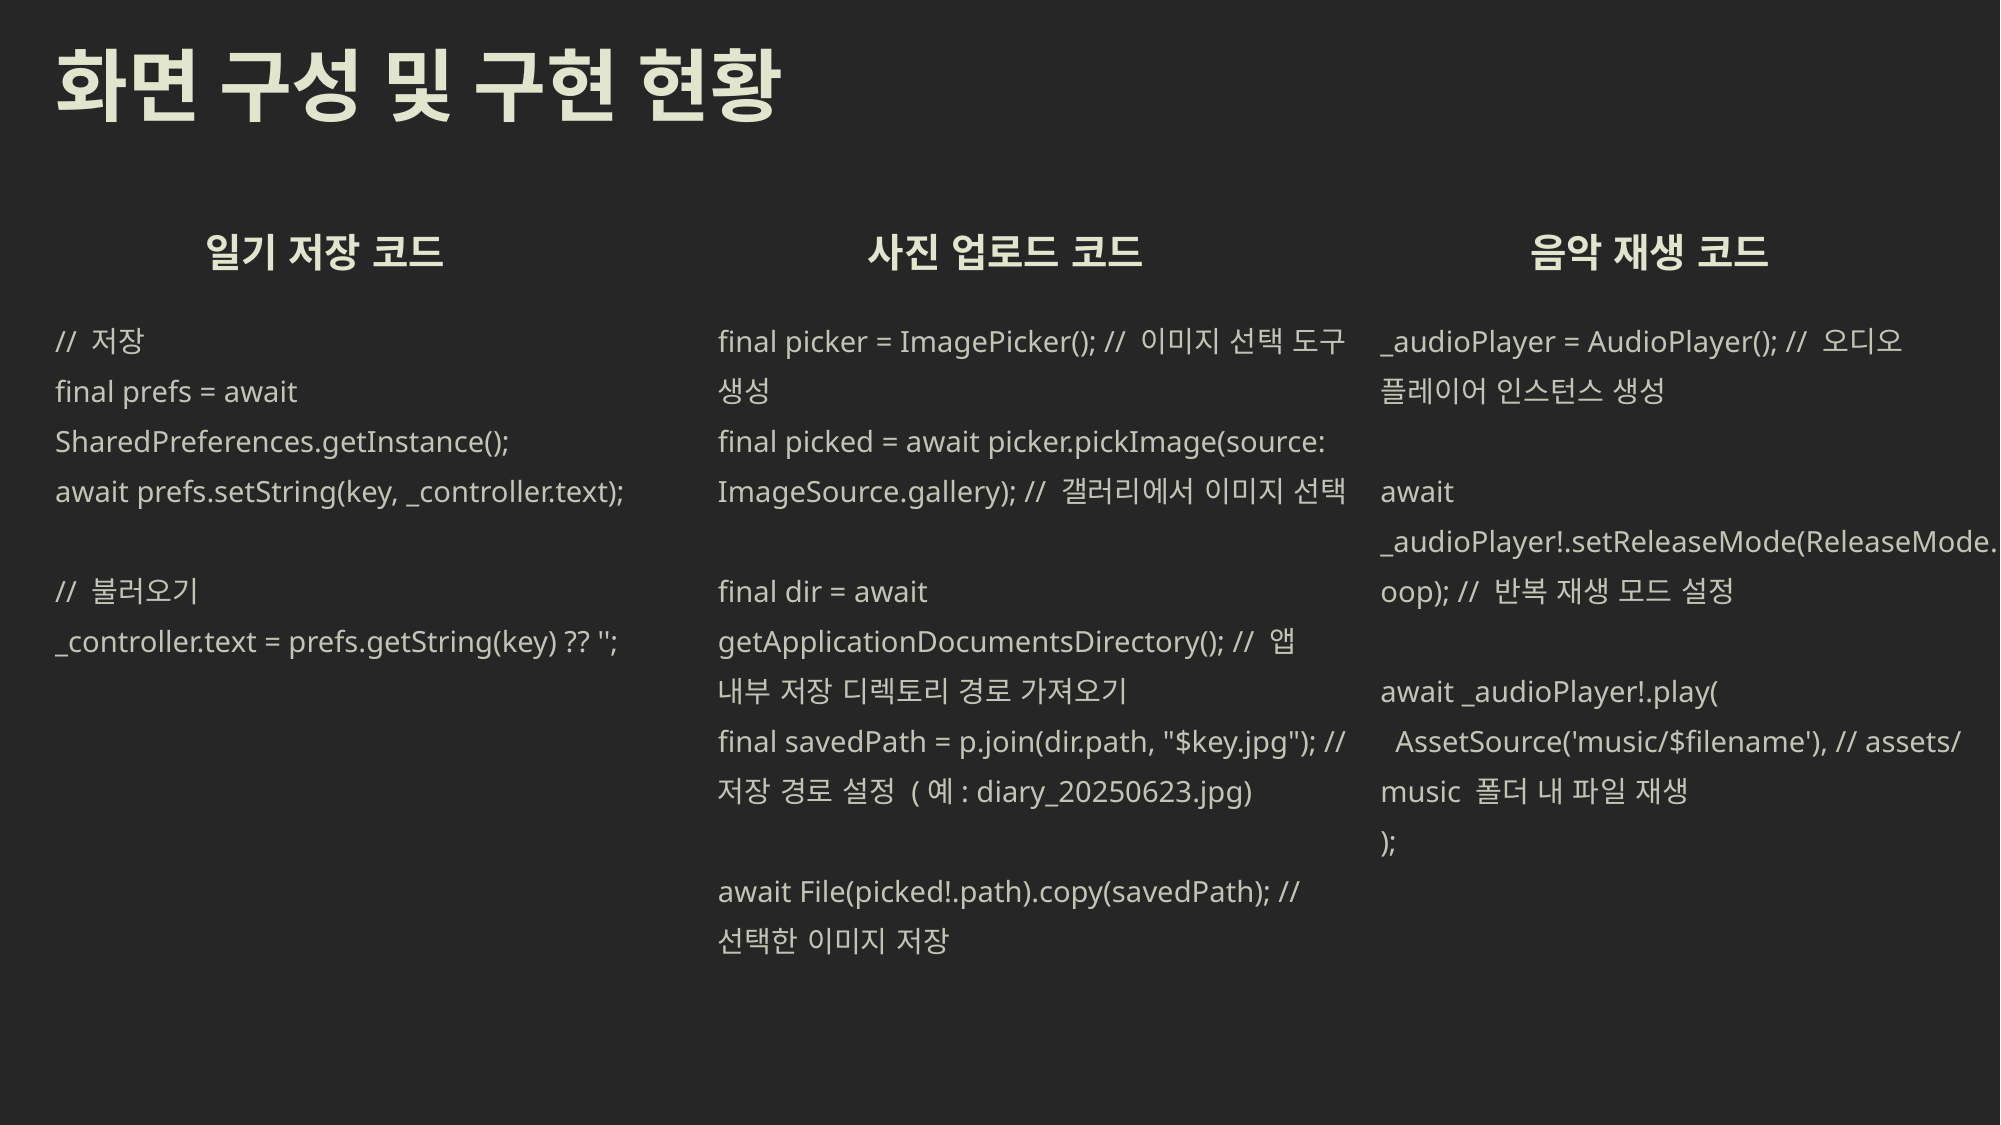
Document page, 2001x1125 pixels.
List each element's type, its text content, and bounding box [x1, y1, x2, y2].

text_box // 저장 final prefs = await SharedPreferences.getInstance(); await prefs.setString(key, _controller.text); // 불러오기 _controller.text = prefs.getString(key) ?? ''; [55, 308, 693, 899]
text_box 음악 재생 코드 [1530, 226, 1793, 283]
text_box 화면 구성 및 구현 현황 [55, 32, 852, 132]
text_box _audioPlayer = AudioPlayer(); // 오디오 플레이어 인스턴스 생성 await _audioPlayer!.setReleaseMode(ReleaseMode.loop); // 반복 재생 모드 설정 await _audioPlayer!.play( AssetSource('music/$filename'), // assets/music 폴더 내 파일 재생 ); [1380, 308, 2000, 899]
text_box final picker = ImagePicker(); // 이미지 선택 도구 생성 final picked = await picker.pickImage(source: ImageSource.gallery); // 갤러리에서 이미지 선택 final dir = await getApplicationDocumentsDirectory(); // 앱 내부 저장 디렉토리 경로 가져오기 final savedPath = p.join(dir.path, "$key.jpg"); // 저장 경로 설정 (예: diary_20250623.jpg) await File(picked!.path).copy(savedPath); // 선택한 이미지 저장 [717, 308, 1356, 1037]
text_box 일기 저장 코드 [205, 226, 467, 283]
text_box 사진 업로드 코드 [867, 226, 1130, 283]
